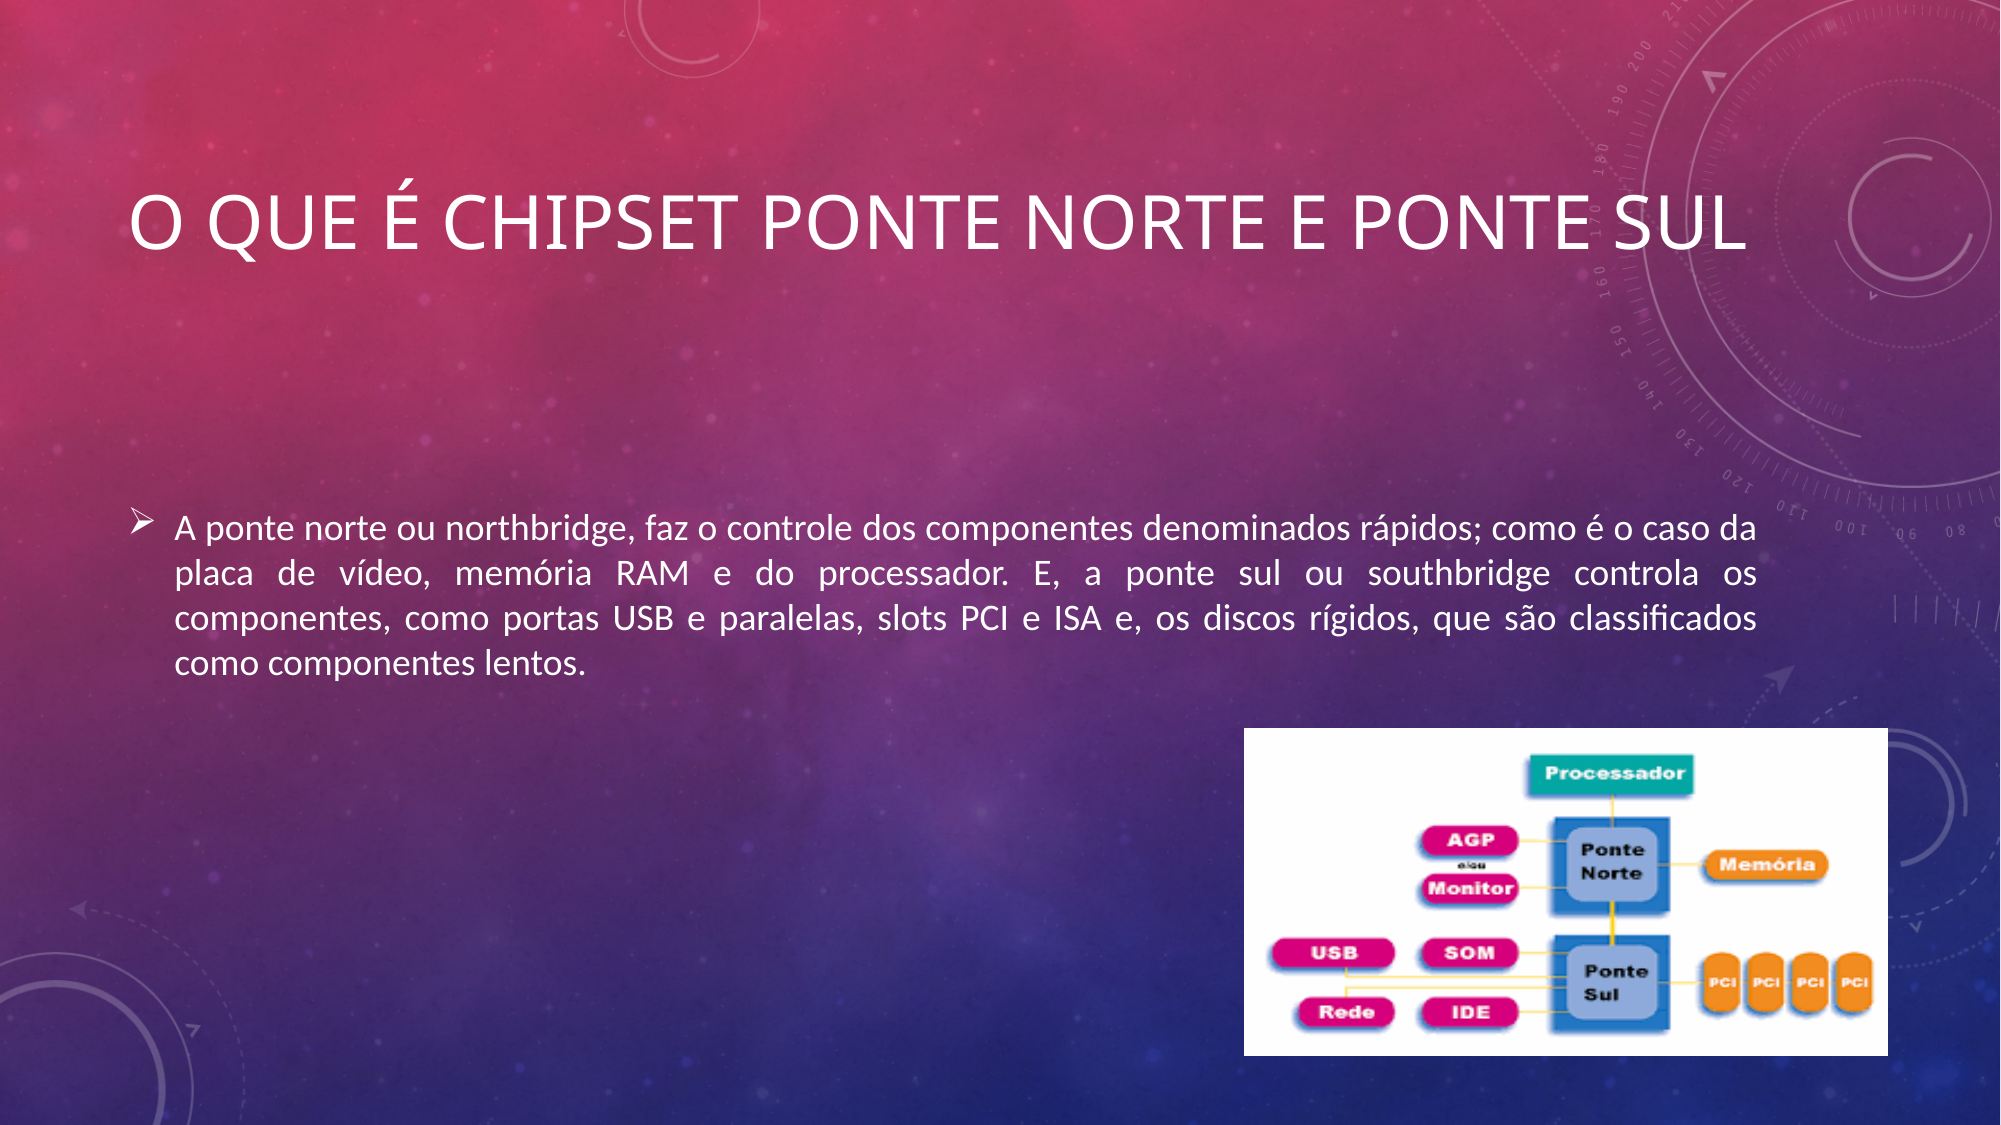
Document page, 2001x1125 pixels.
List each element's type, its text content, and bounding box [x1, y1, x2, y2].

title O QUE É CHIPSET PONTE NORTE E PONTE SUL [112, 99, 1775, 293]
list A ponte norte ou northbridge, faz o controle dos componentes denominados rápidos; como é o caso da placa de vídeo, memória RAM e do processador. E, a ponte sul ou southbridge controla os componentes, como portas USB e paralelas, slots PCI e ISA e, os discos rígidos, que são classificados como componentes lentos. [112, 293, 1775, 892]
picture [0, 0, 2001, 1125]
